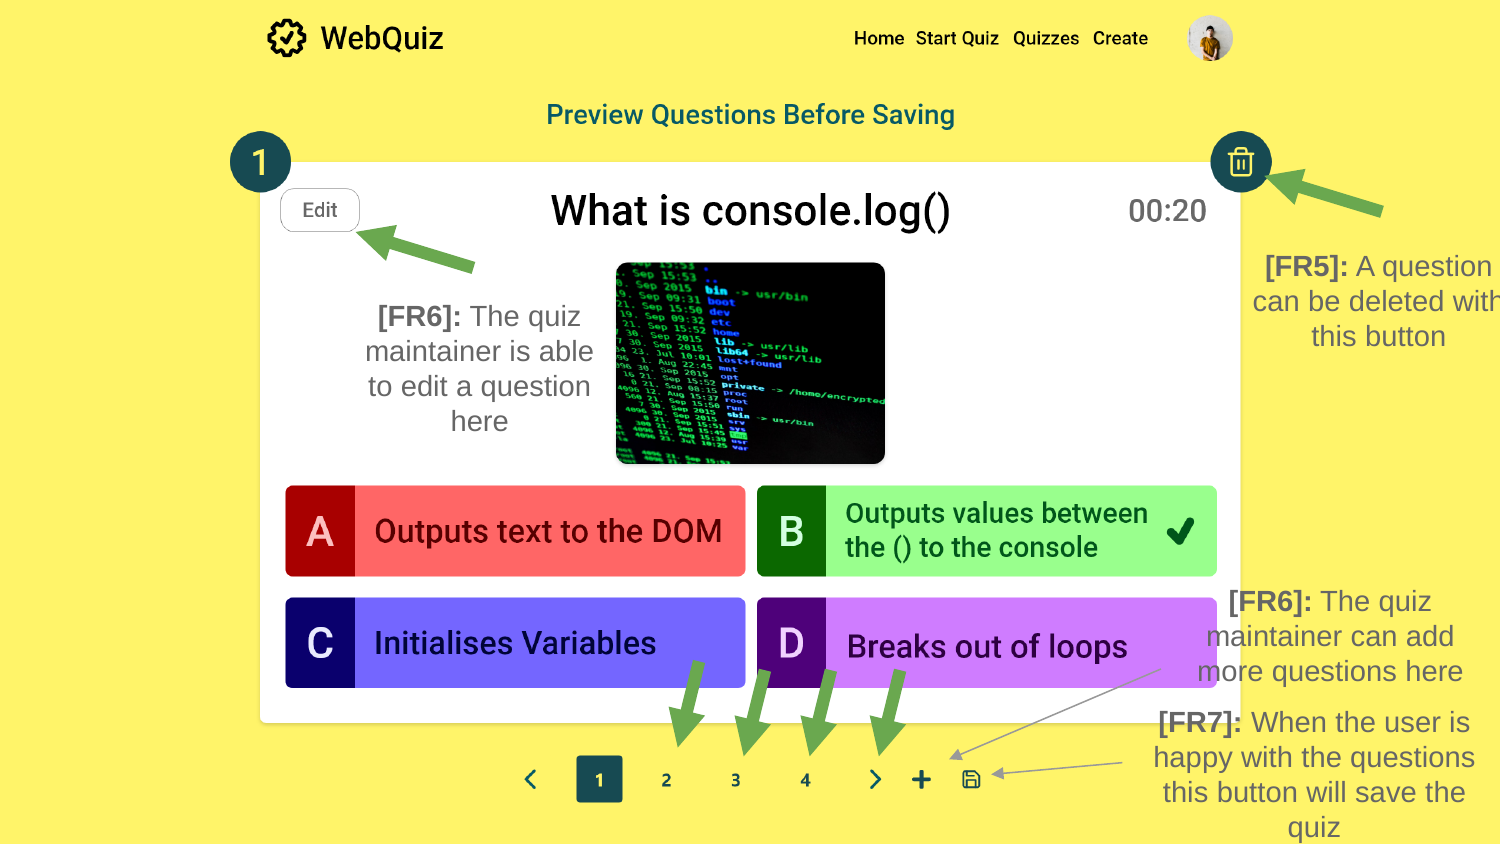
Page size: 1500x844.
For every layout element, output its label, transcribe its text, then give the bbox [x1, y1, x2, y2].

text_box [743, 669, 766, 757]
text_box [1263, 175, 1383, 212]
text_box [677, 661, 700, 748]
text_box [355, 231, 474, 269]
text_box [FR6]: The quiz maintainer can add more questions here [1319, 567, 1500, 703]
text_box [948, 668, 1162, 760]
text_box [FR5]: A question can be deleted with this button [1319, 231, 1500, 367]
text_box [990, 768, 1123, 775]
text_box [FR7]: When the user is happy with the questions this button will save the quiz [1319, 703, 1500, 844]
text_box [809, 669, 832, 757]
picture [185, 0, 1315, 844]
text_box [878, 669, 901, 757]
